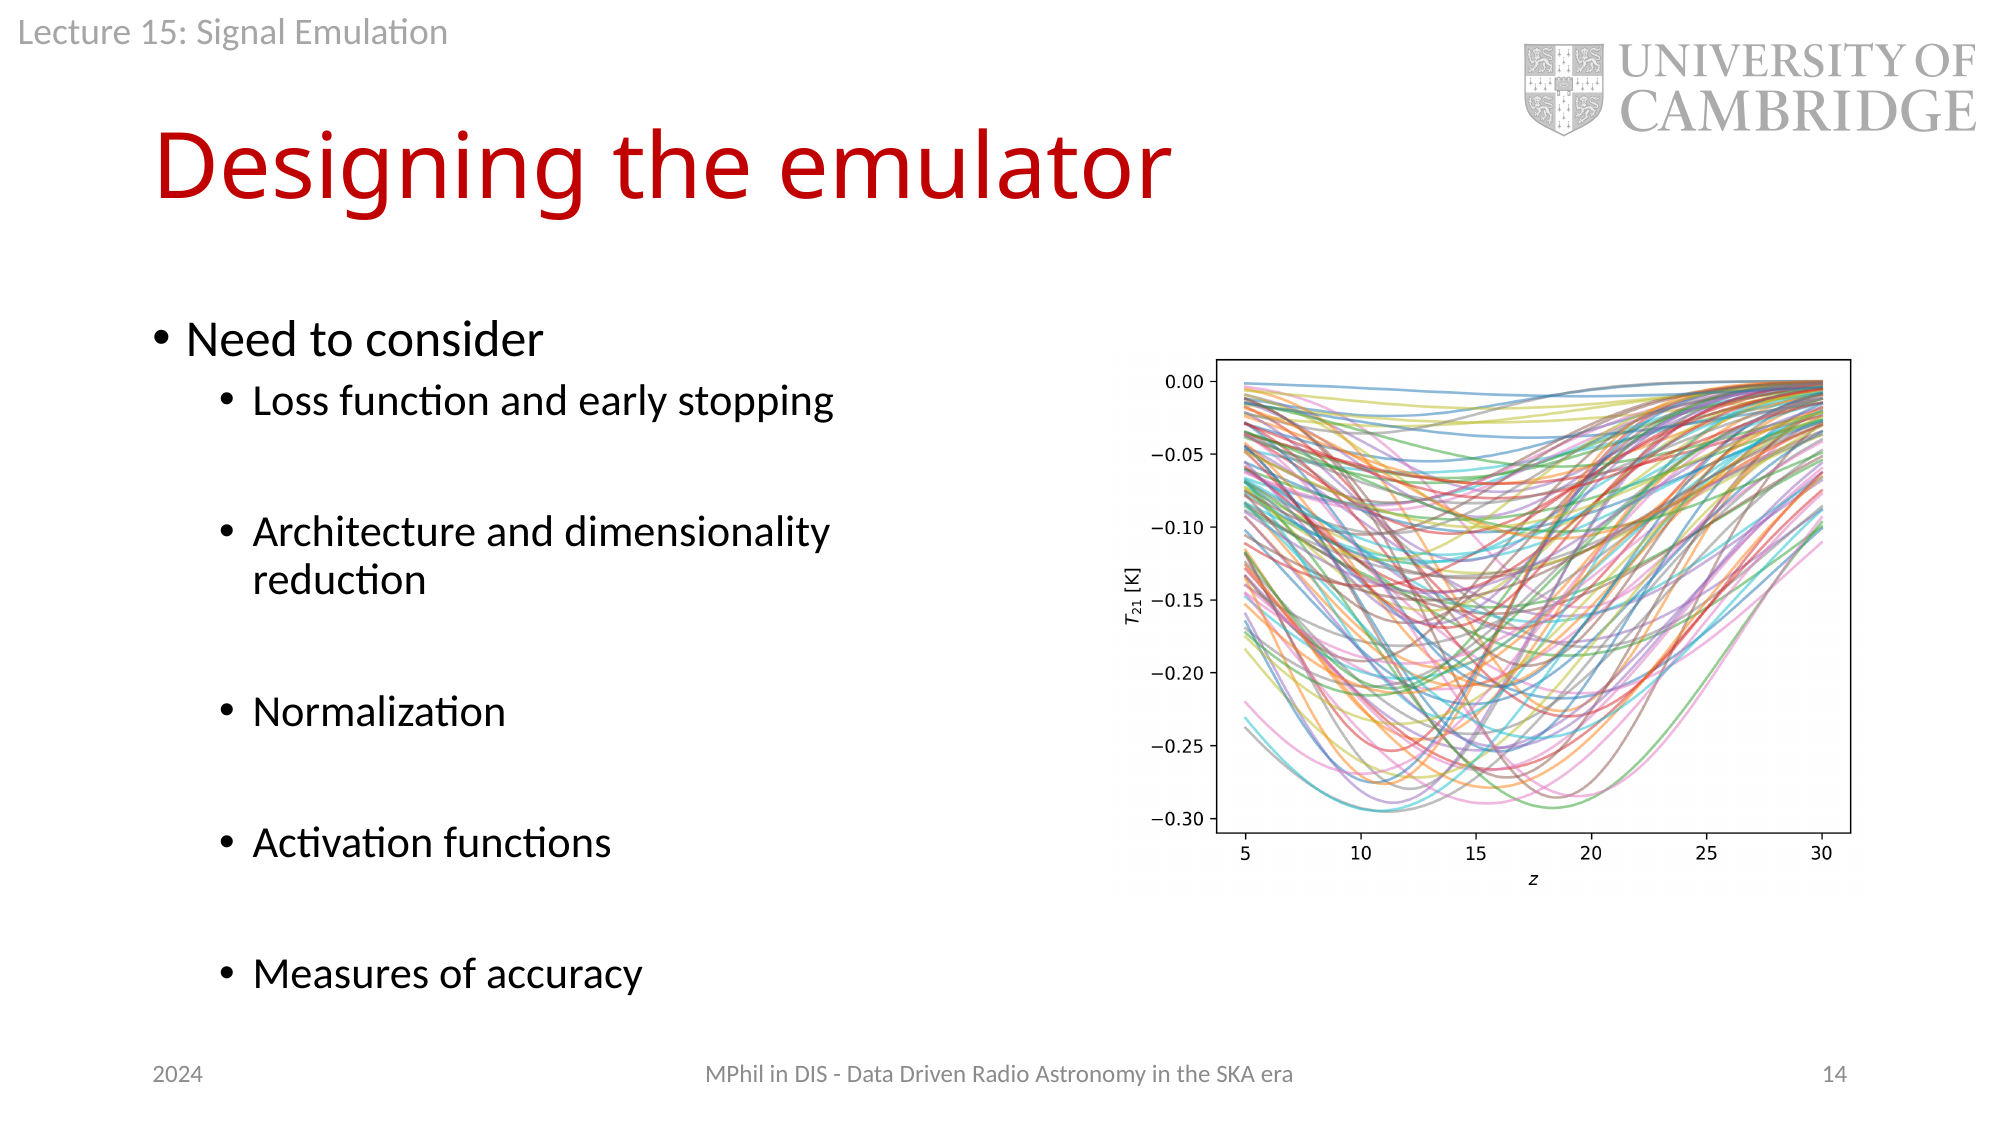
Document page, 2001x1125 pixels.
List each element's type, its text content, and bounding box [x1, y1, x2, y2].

slide_number 2024 [137, 1042, 588, 1103]
slide_number 14 [1412, 1042, 1863, 1103]
list Need to consider Loss function and early stopping Architecture and dimensionality reduction Normalization Activation functions Measures of accuracy [137, 304, 1000, 1008]
title Designing the emulator [137, 59, 1863, 278]
picture [1110, 347, 1863, 901]
footer MPhil in DIS - Data Driven Radio Astronomy in the SKA era [662, 1042, 1338, 1103]
